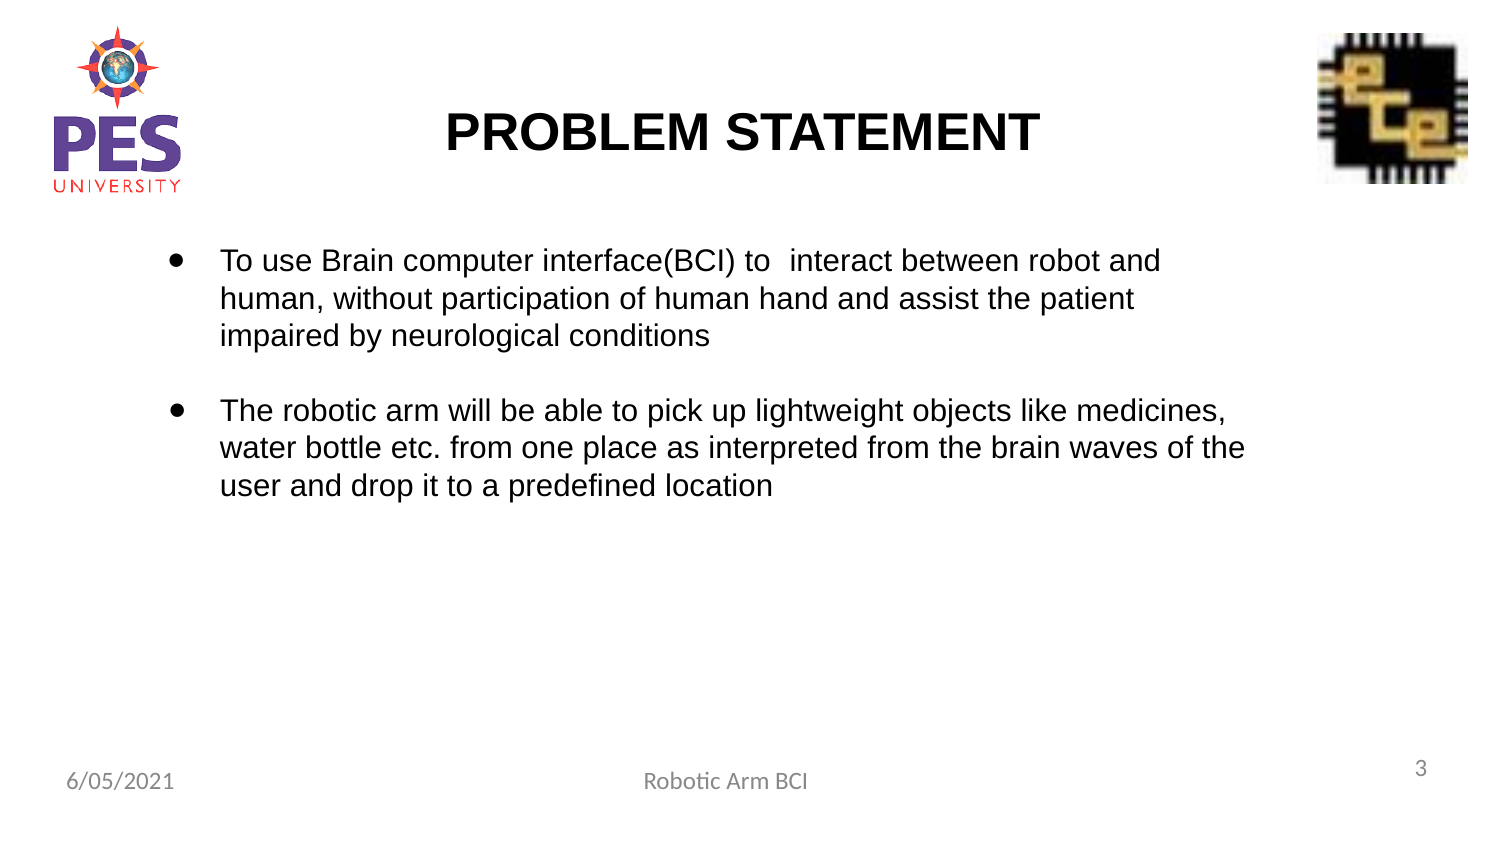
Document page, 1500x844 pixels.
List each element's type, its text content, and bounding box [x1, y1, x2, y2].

picture [1317, 33, 1469, 184]
text_box 6/05/2021 [51, 749, 402, 810]
picture [23, 14, 212, 203]
text_box To use Brain computer interface(BCI) to interact between robot and human, without participation of human hand and assist the patient impaired by neurological conditions The robotic arm will be able to pick up lightweight objects like medicines, water bottle etc. from one place as interpreted from the brain waves of the user and drop it to a predefined location [130, 225, 1276, 555]
text_box Robotic Arm BCI [488, 749, 964, 810]
text_box ‹#› [1092, 736, 1443, 797]
text_box PROBLEM STATEMENT [215, 82, 1312, 177]
